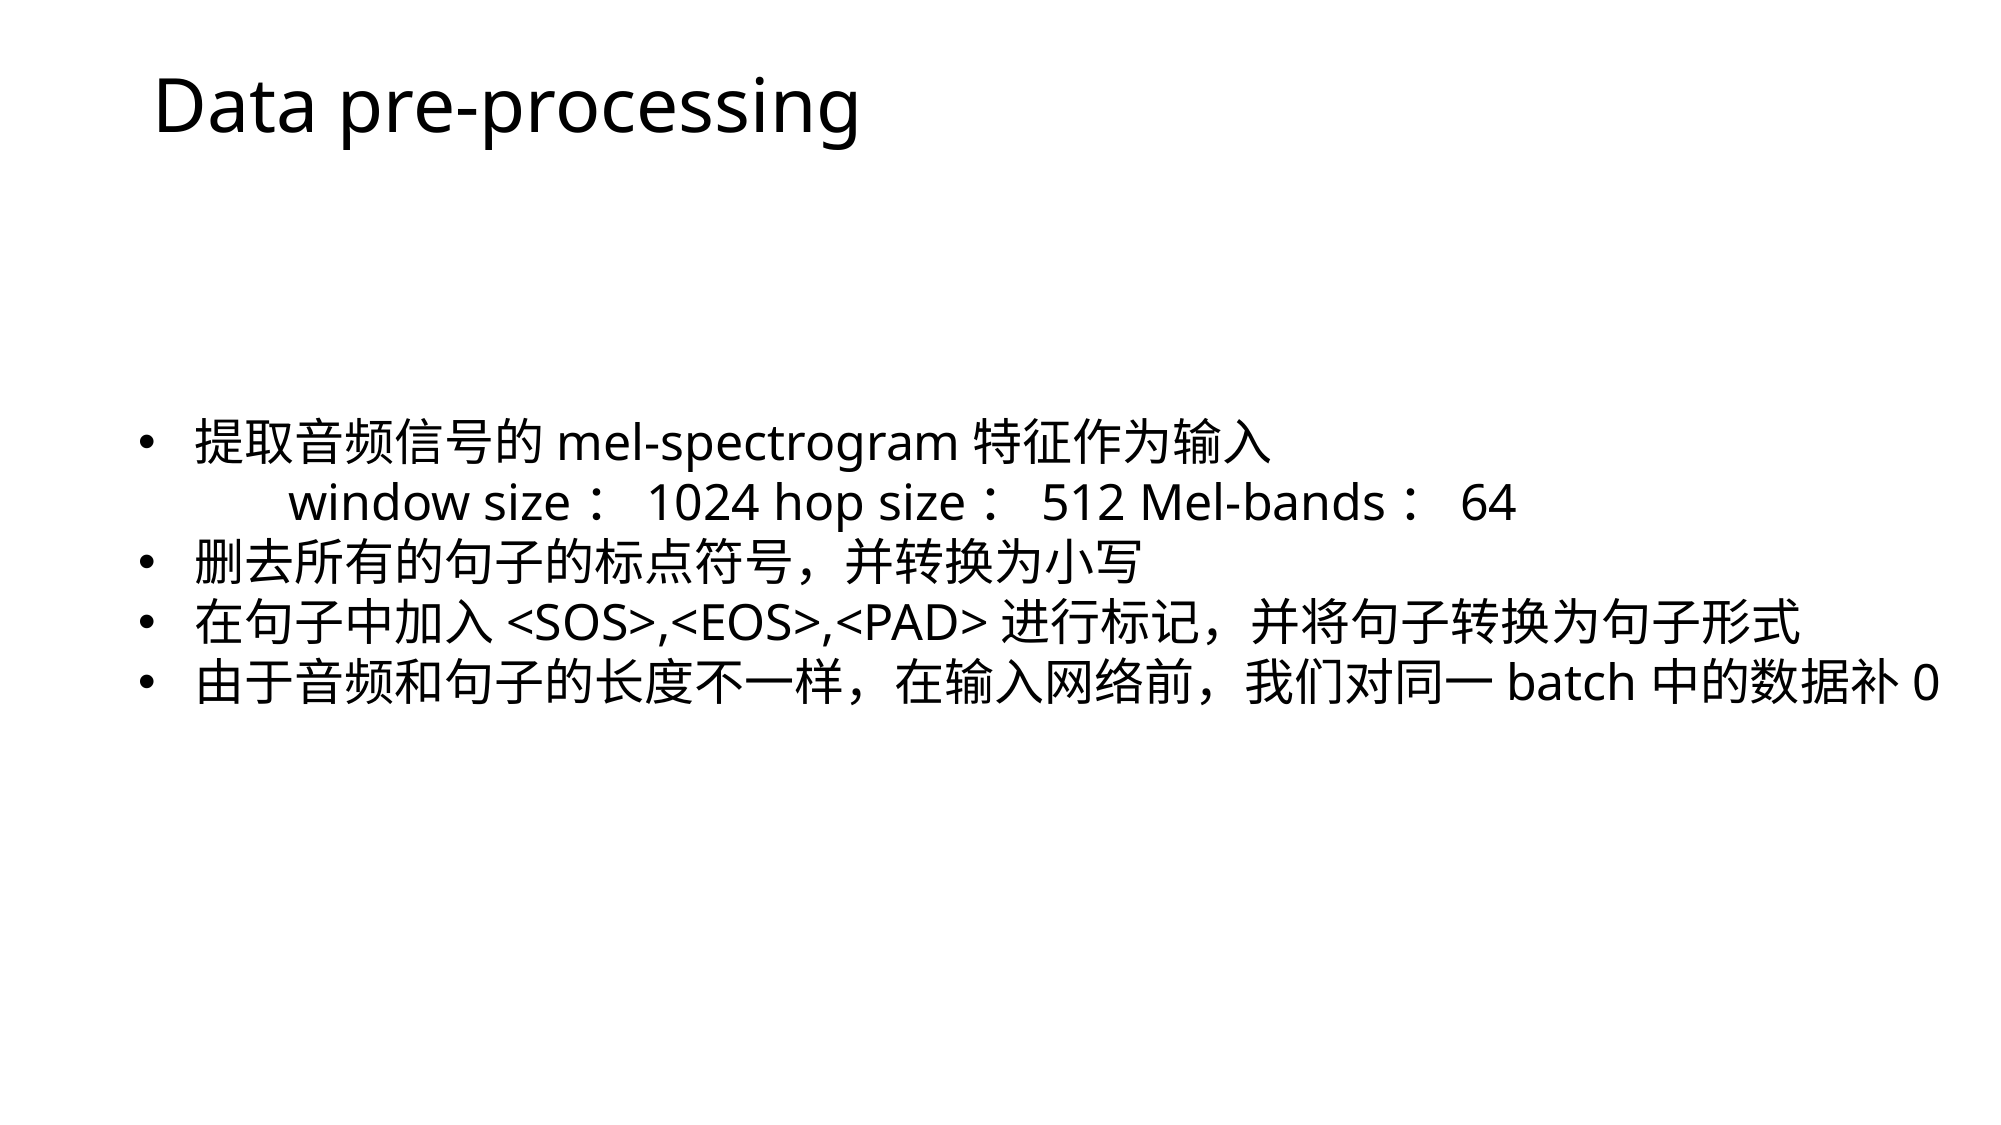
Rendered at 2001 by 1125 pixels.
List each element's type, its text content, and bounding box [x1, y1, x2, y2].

text_box 提取音频信号的mel-spectrogram特征作为输入 window size：1024 hop size：512 Mel-bands：64 删去所有的句子的标点符号，并转换为小写 在句子中加入<SOS>,<EOS>,<PAD>进行标记，并将句子转换为句子形式 由于音频和句子的长度不一样，在输入网络前，我们对同一batch中的数据补0 [123, 403, 1956, 719]
title Data pre-processing [137, 59, 1863, 157]
